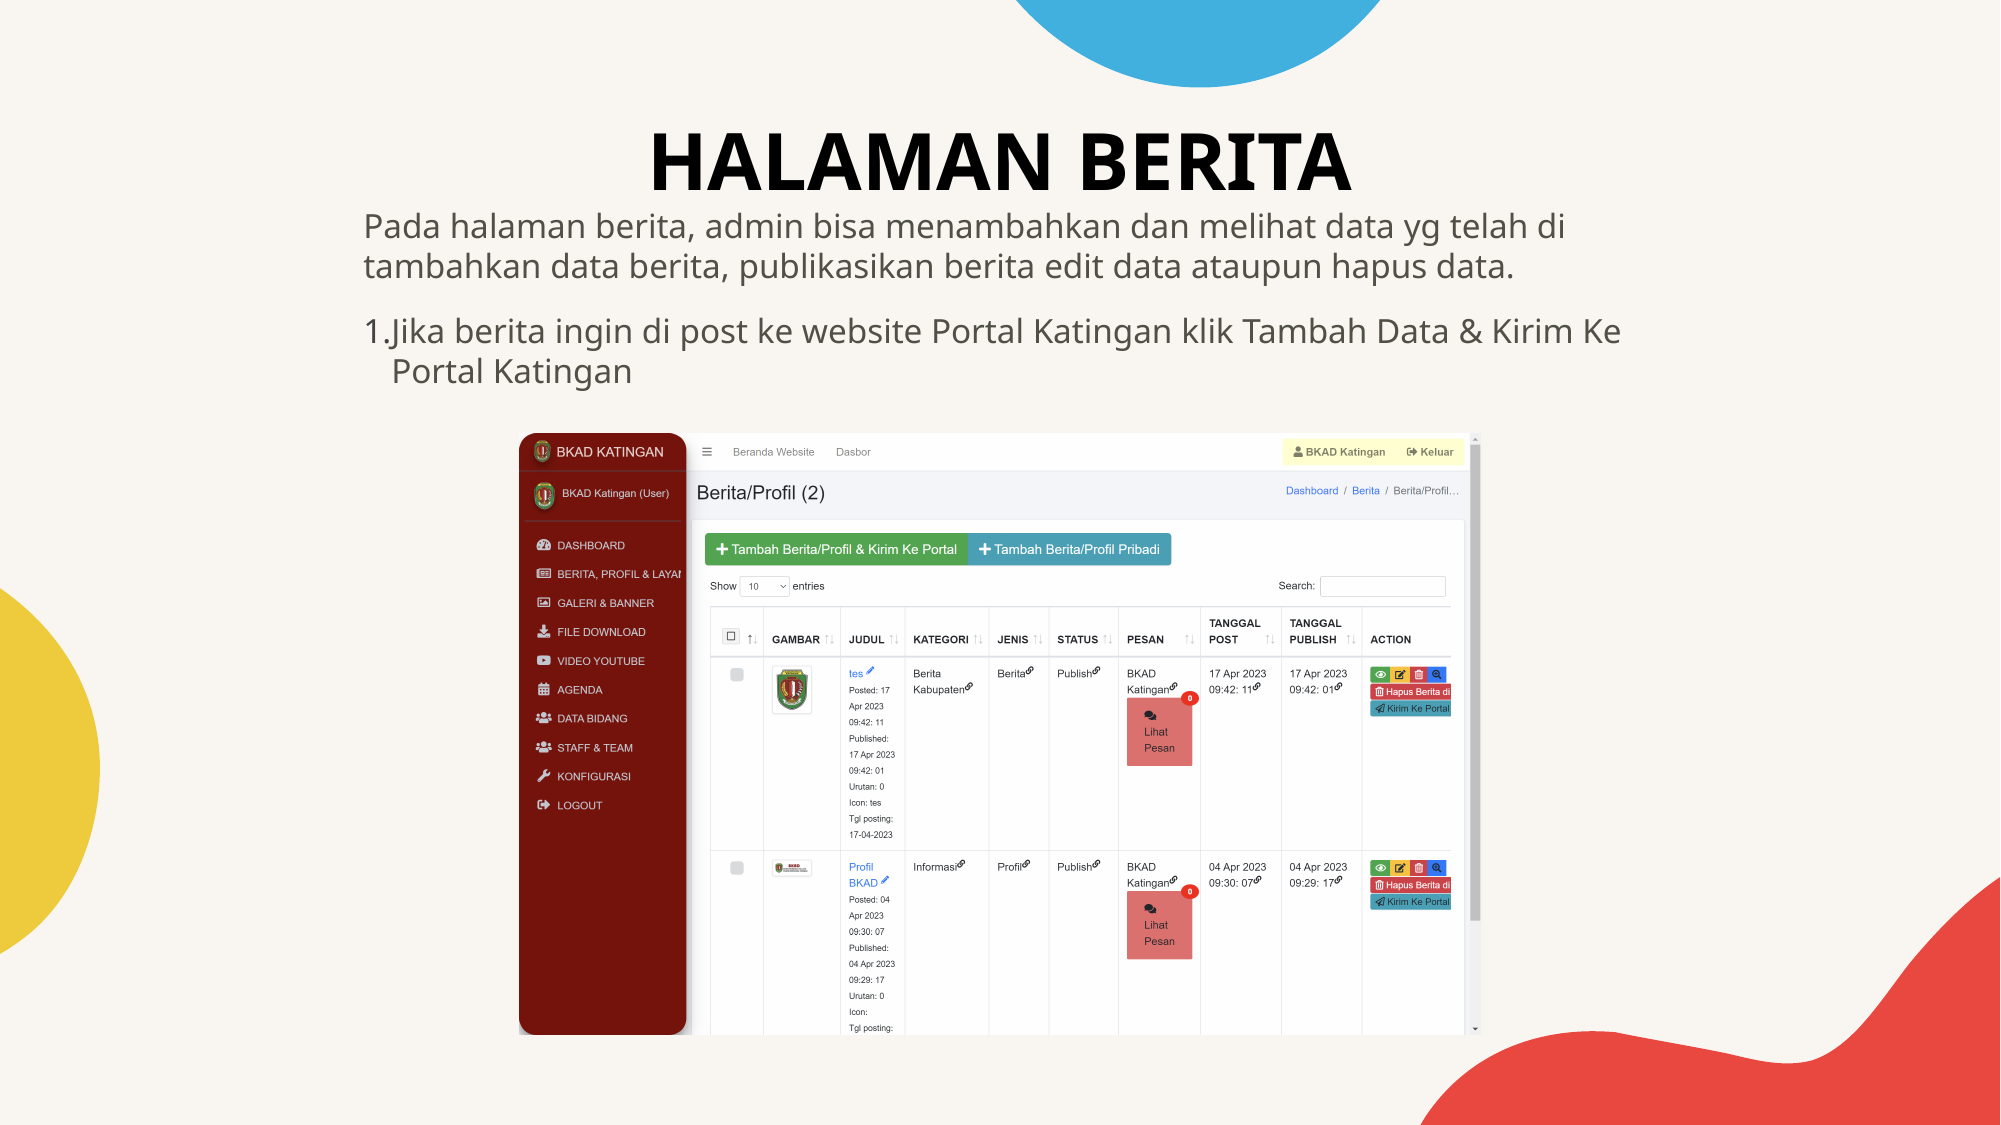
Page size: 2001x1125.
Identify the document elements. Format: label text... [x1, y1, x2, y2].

picture [519, 433, 1481, 1035]
subtitle Pada halaman berita, admin bisa menambahkan dan melihat data yg telah di tambahkan data berita, publikasikan berita edit data ataupun hapus data. Jika berita ingin di post ke website Portal Katingan klik Tambah Data & Kirim Ke Portal Katingan [352, 193, 1648, 473]
title HALAMAN BERITA [442, 86, 1558, 193]
